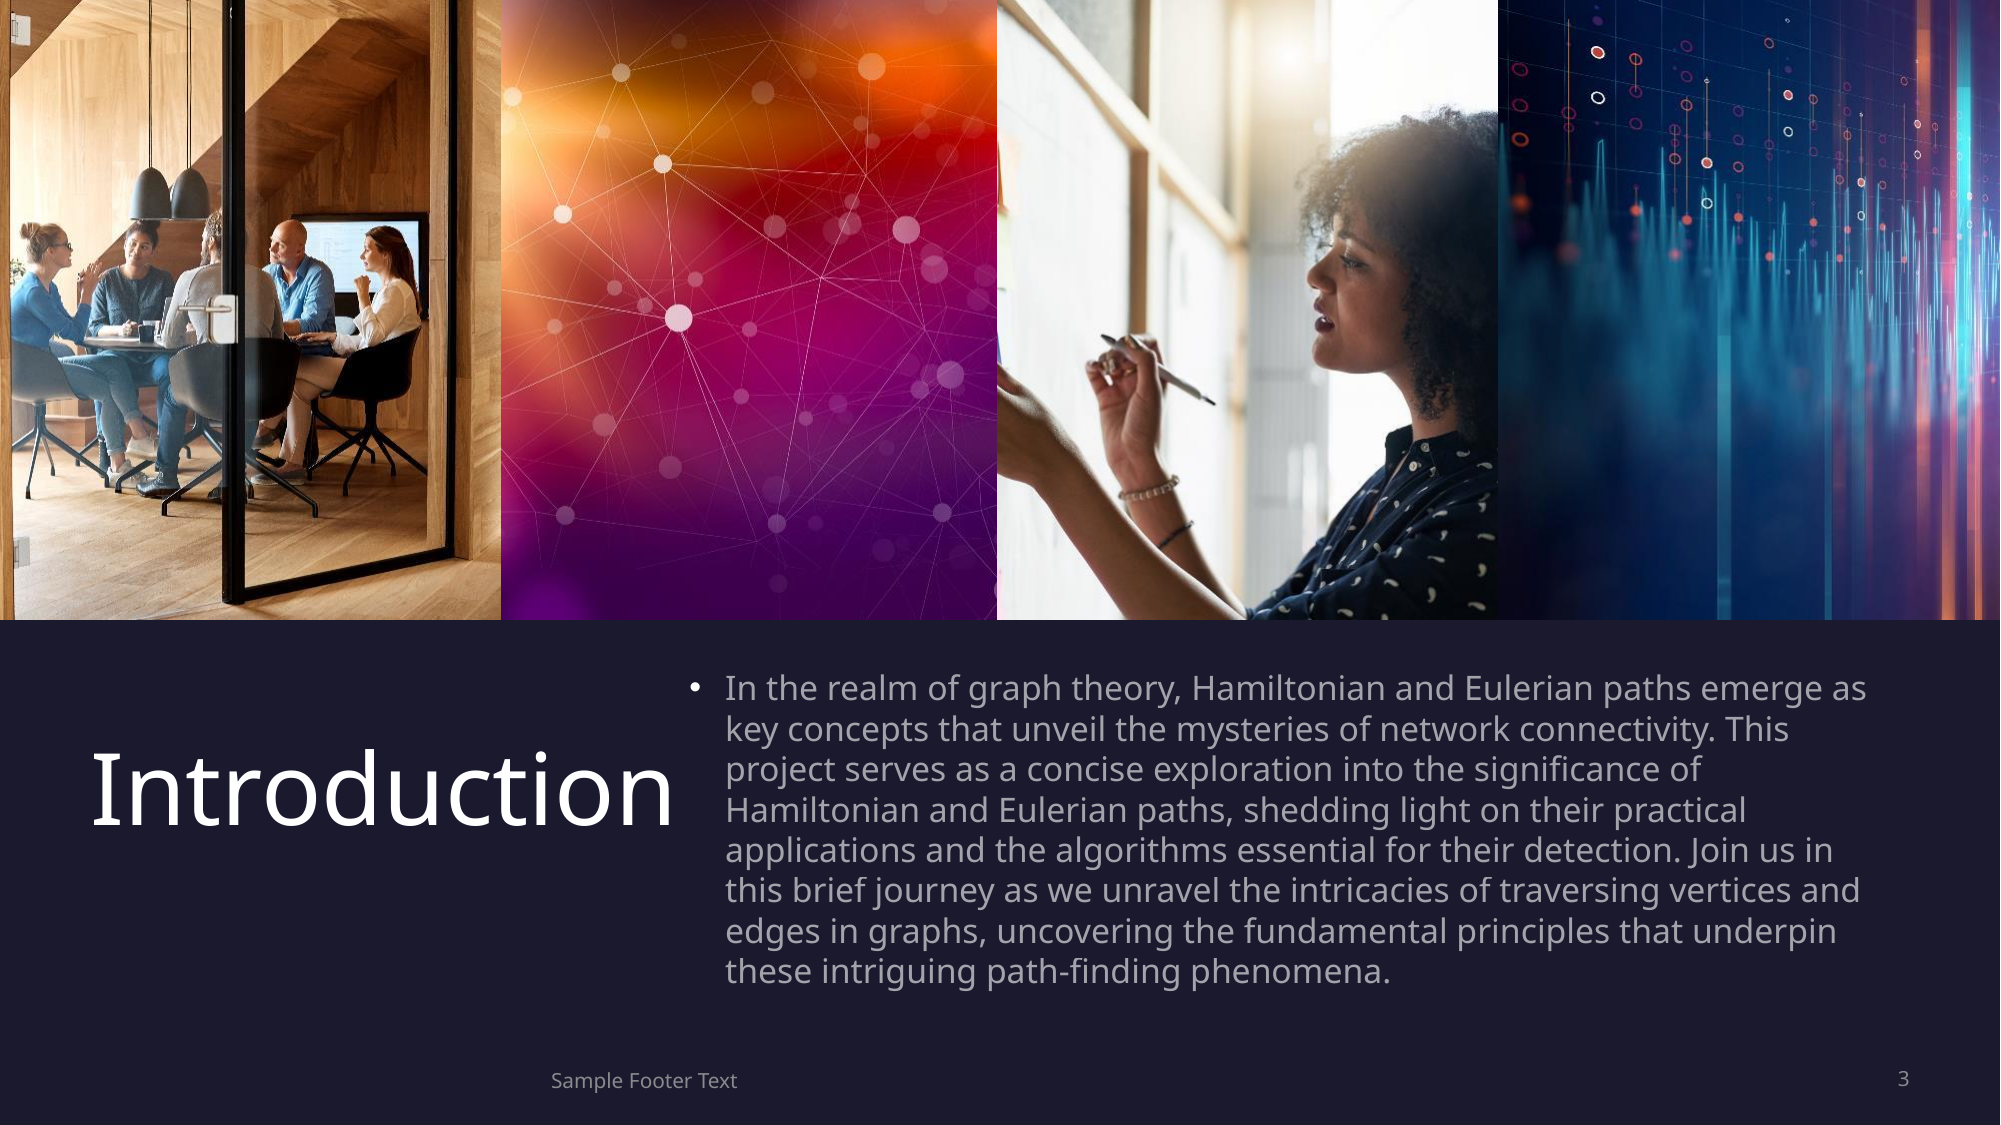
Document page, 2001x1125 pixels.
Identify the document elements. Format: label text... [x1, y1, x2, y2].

footer Sample Footer Text [551, 1067, 1598, 1093]
picture [0, 0, 2000, 620]
title Introduction [90, 739, 689, 996]
list In the realm of graph theory, Hamiltonian and Eulerian paths emerge as key concepts that unveil the mysteries of network connectivity. This project serves as a concise exploration into the significance of Hamiltonian and Eulerian paths, shedding light on their practical applications and the algorithms essential for their detection. Join us in this brief journey as we unravel the intricacies of traversing vertices and edges in graphs, uncovering the fundamental principles that underpin these intriguing path-finding phenomena. [689, 666, 1884, 997]
slide_number 3 [1632, 1067, 1910, 1093]
